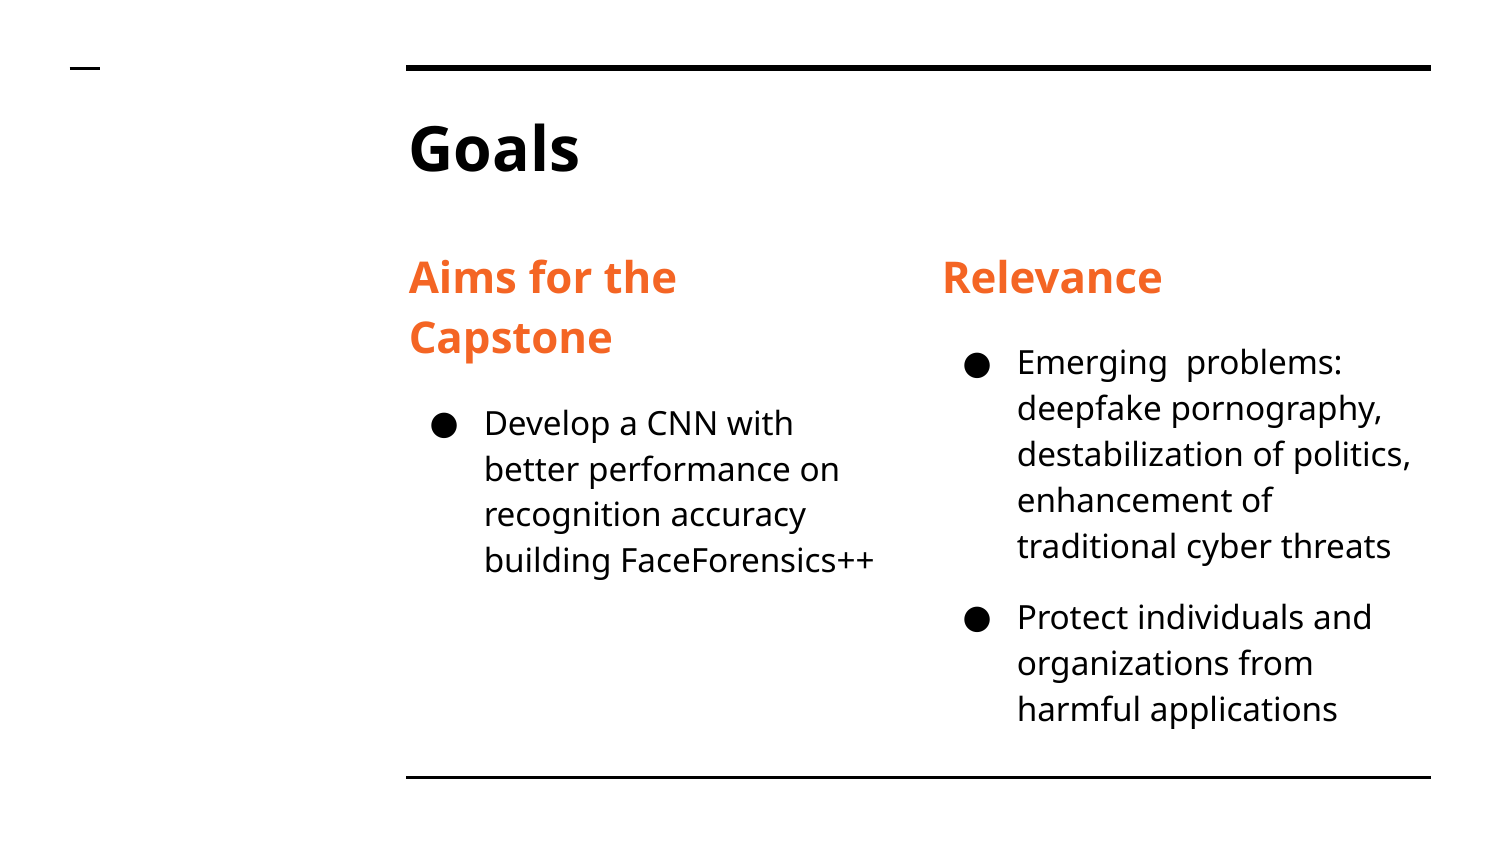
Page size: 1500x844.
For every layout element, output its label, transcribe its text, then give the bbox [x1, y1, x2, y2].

list Aims for the Capstone Develop a CNN with better performance on recognition accuracy building FaceForensics++ [393, 226, 898, 756]
list Relevance Emerging problems: deepfake pornography, destabilization of politics, enhancement of traditional cyber threats Protect individuals and organizations from harmful applications [926, 226, 1431, 756]
title Goals [393, 94, 1431, 199]
